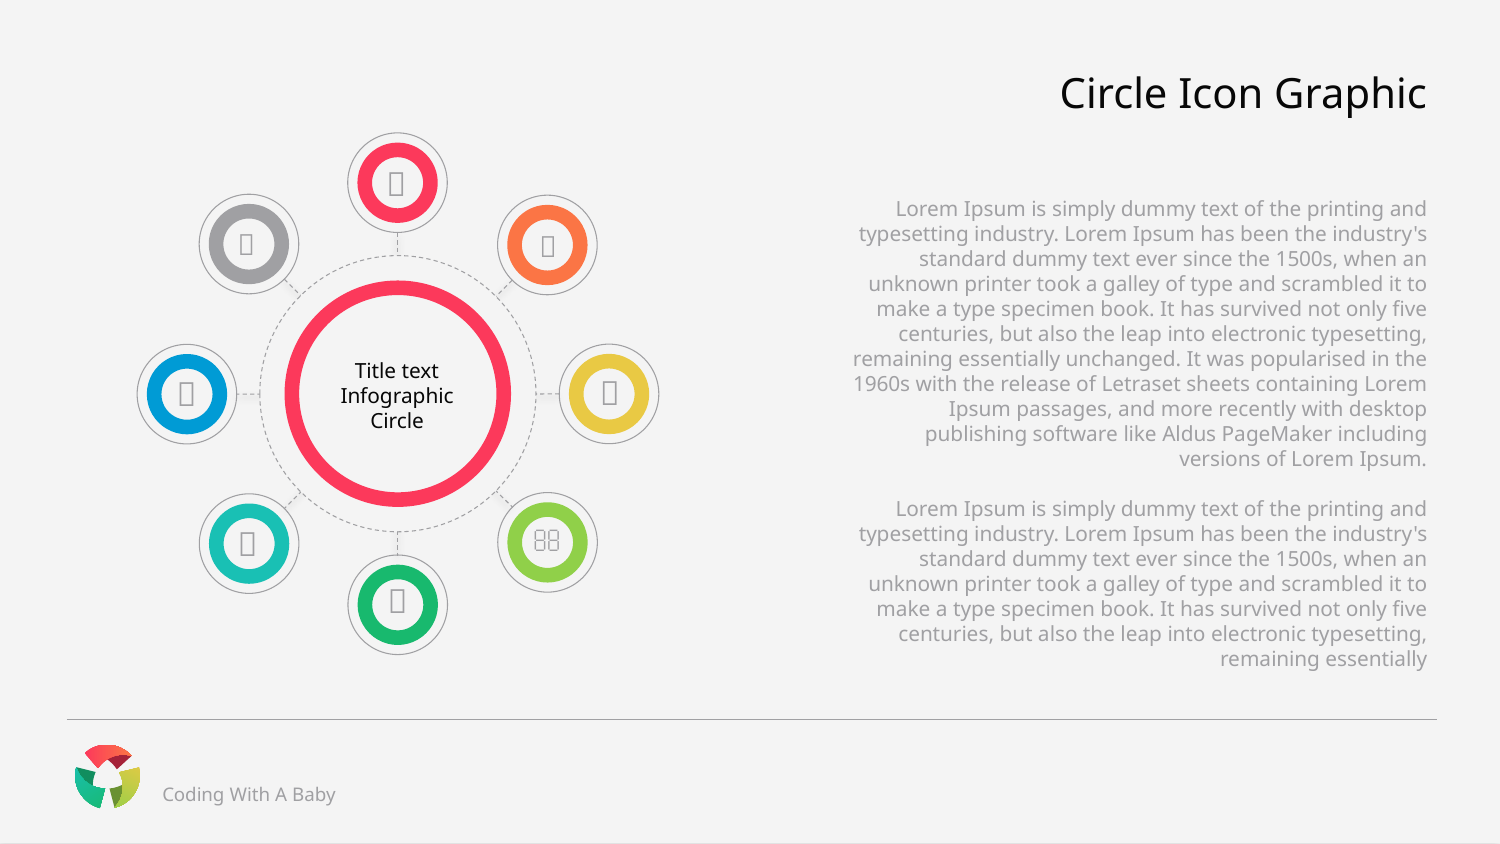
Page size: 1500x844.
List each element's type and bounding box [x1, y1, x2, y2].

text_box [136, 344, 237, 445]
text_box [558, 343, 659, 444]
title [914, 46, 1443, 125]
text_box [347, 132, 448, 233]
text_box [830, 188, 1443, 678]
text_box [198, 193, 598, 594]
text_box [347, 554, 448, 655]
